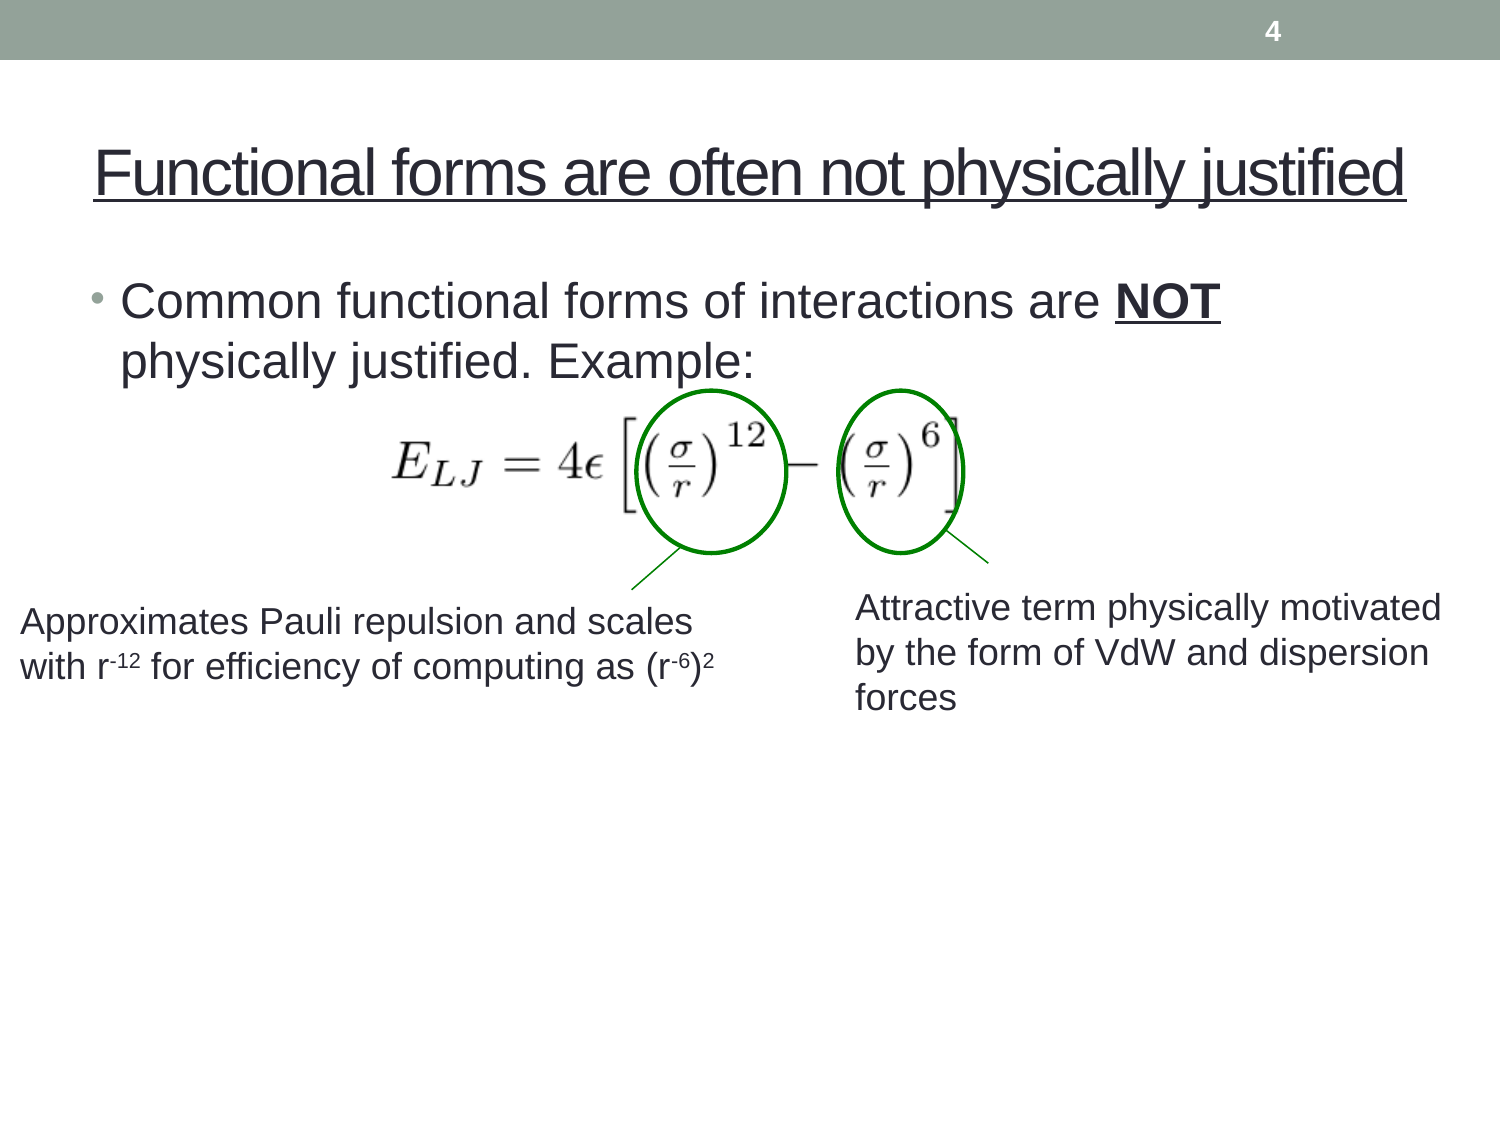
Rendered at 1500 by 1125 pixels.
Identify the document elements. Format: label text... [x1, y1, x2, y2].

title Functional forms are often not physically justified [75, 87, 1425, 250]
list Common functional forms of interactions are NOT physically justified. Example: [75, 260, 1425, 1061]
text_box Attractive term physically motivated by the form of VdW and dispersion forces [840, 575, 1478, 725]
text_box [858, 388, 944, 409]
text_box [631, 545, 682, 590]
slide_number 4 [1250, 3, 1425, 57]
text_box [660, 388, 763, 409]
text_box [863, 540, 939, 556]
text_box Approximates Pauli repulsion and scales with r-12 for efficiency of computing as (r-6)2 [5, 589, 768, 695]
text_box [944, 528, 989, 564]
text_box [666, 540, 756, 556]
picture [381, 412, 982, 532]
